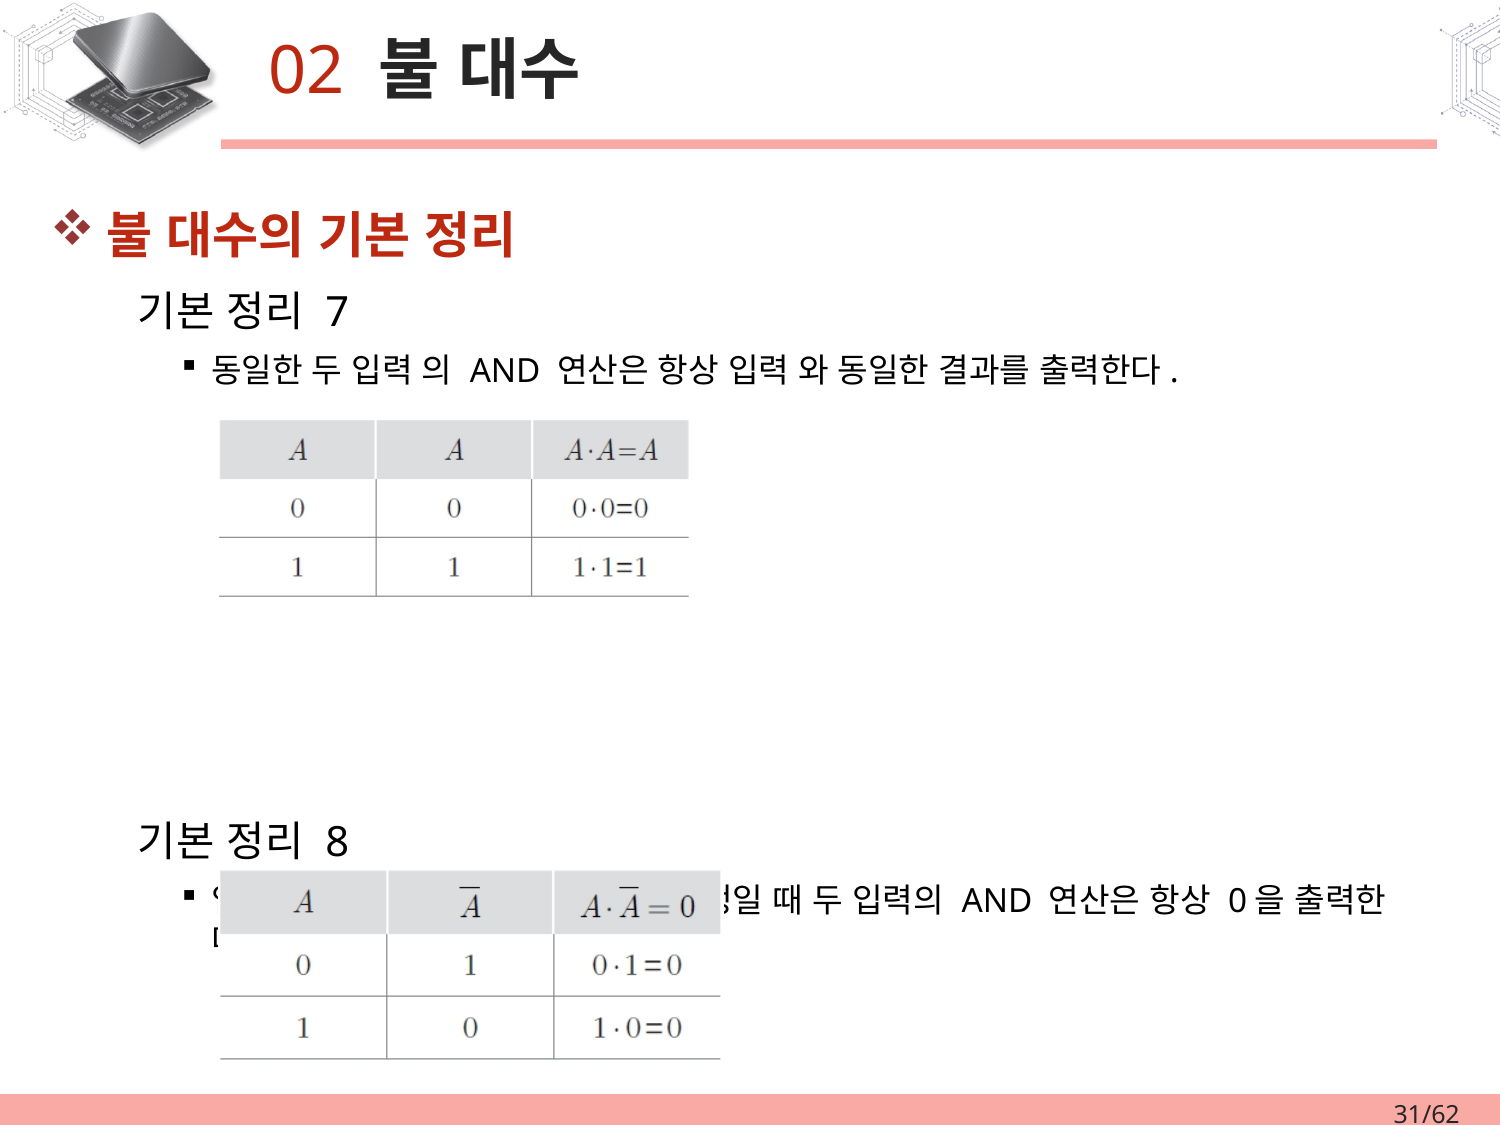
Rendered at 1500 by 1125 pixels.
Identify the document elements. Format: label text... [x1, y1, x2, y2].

picture [1437, 0, 1500, 154]
picture [218, 869, 724, 1062]
text_box 02 불 대수 [253, 19, 1414, 115]
picture [218, 418, 692, 599]
picture [0, 1, 221, 156]
